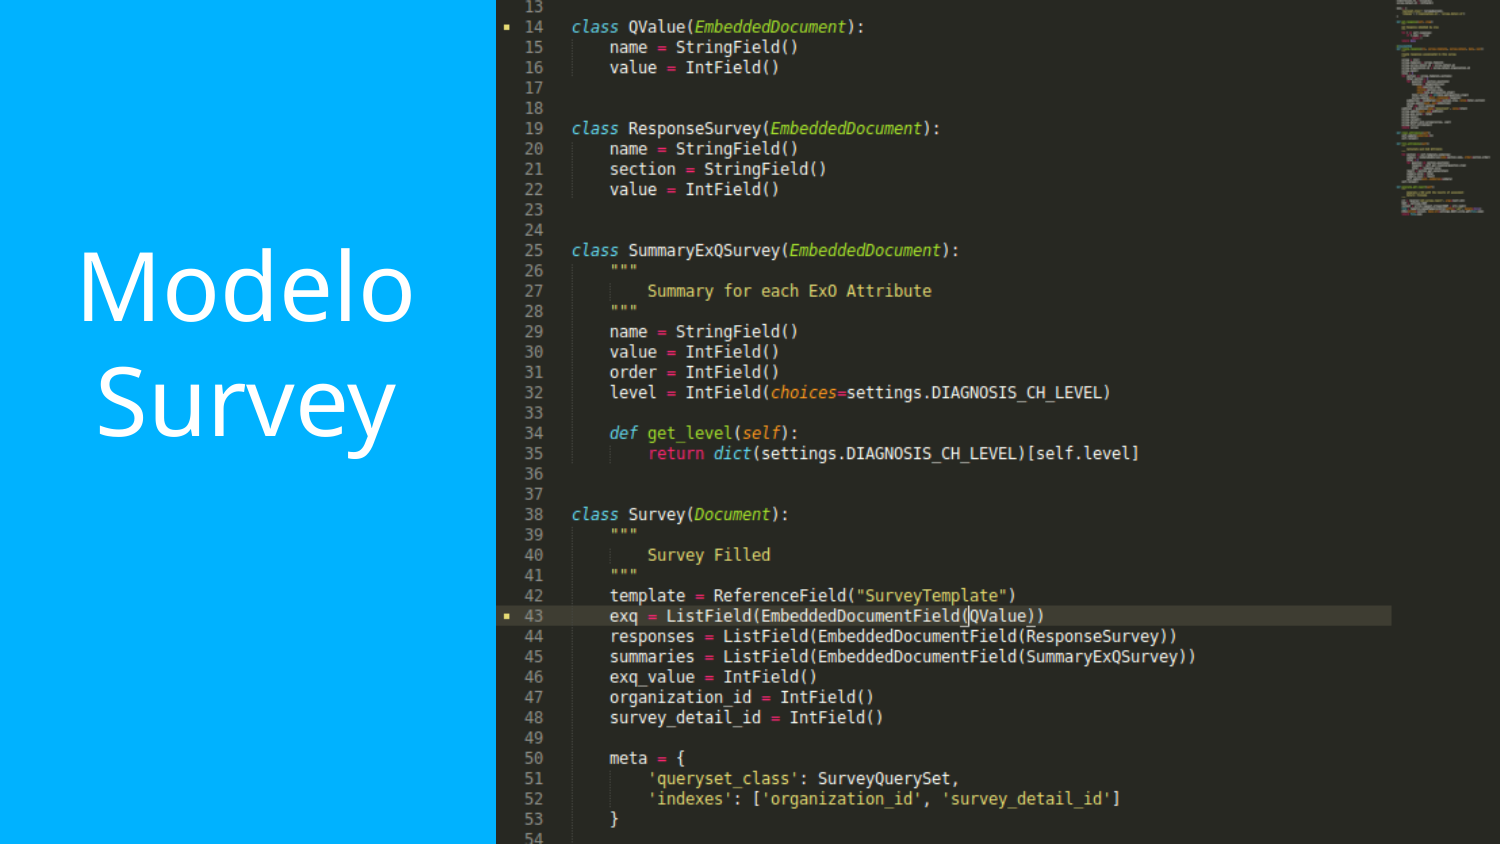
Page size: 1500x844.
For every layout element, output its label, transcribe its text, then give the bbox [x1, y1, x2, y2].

picture [497, 0, 1500, 844]
title Modelo Survey [43, 176, 449, 471]
